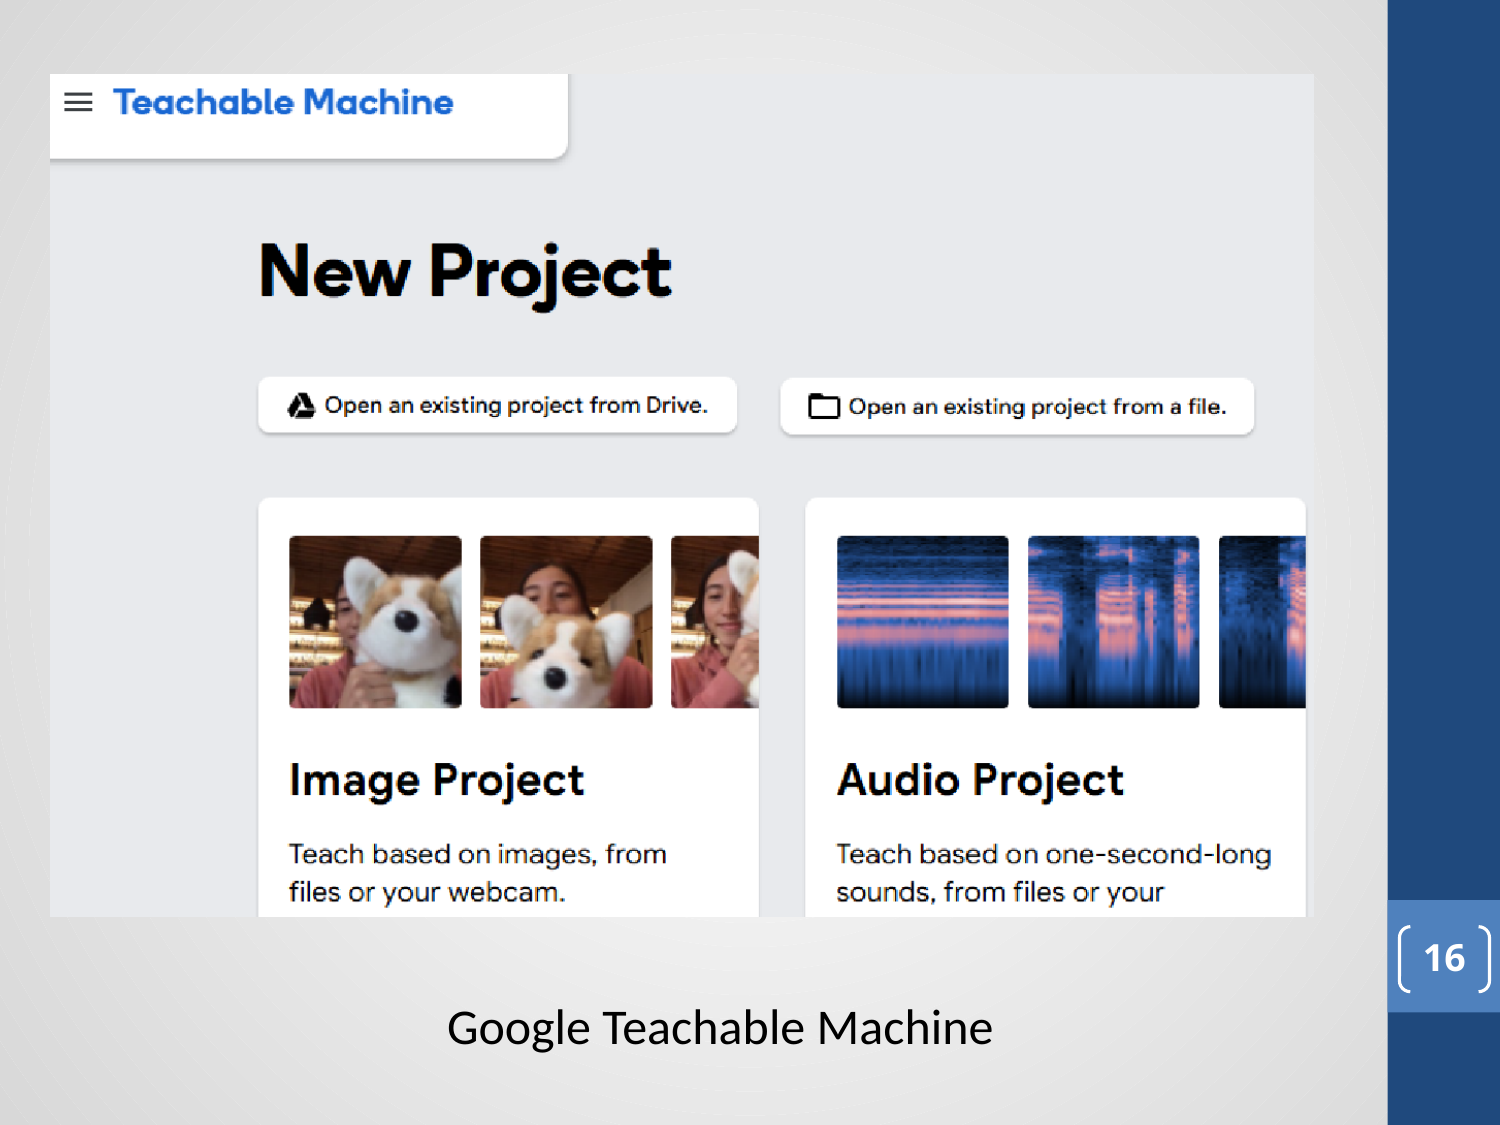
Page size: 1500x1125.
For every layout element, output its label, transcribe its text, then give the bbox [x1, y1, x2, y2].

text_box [49, 74, 1314, 917]
slide_number ‹#› [1397, 925, 1492, 994]
text_box Google Teachable Machine [432, 987, 1061, 1063]
